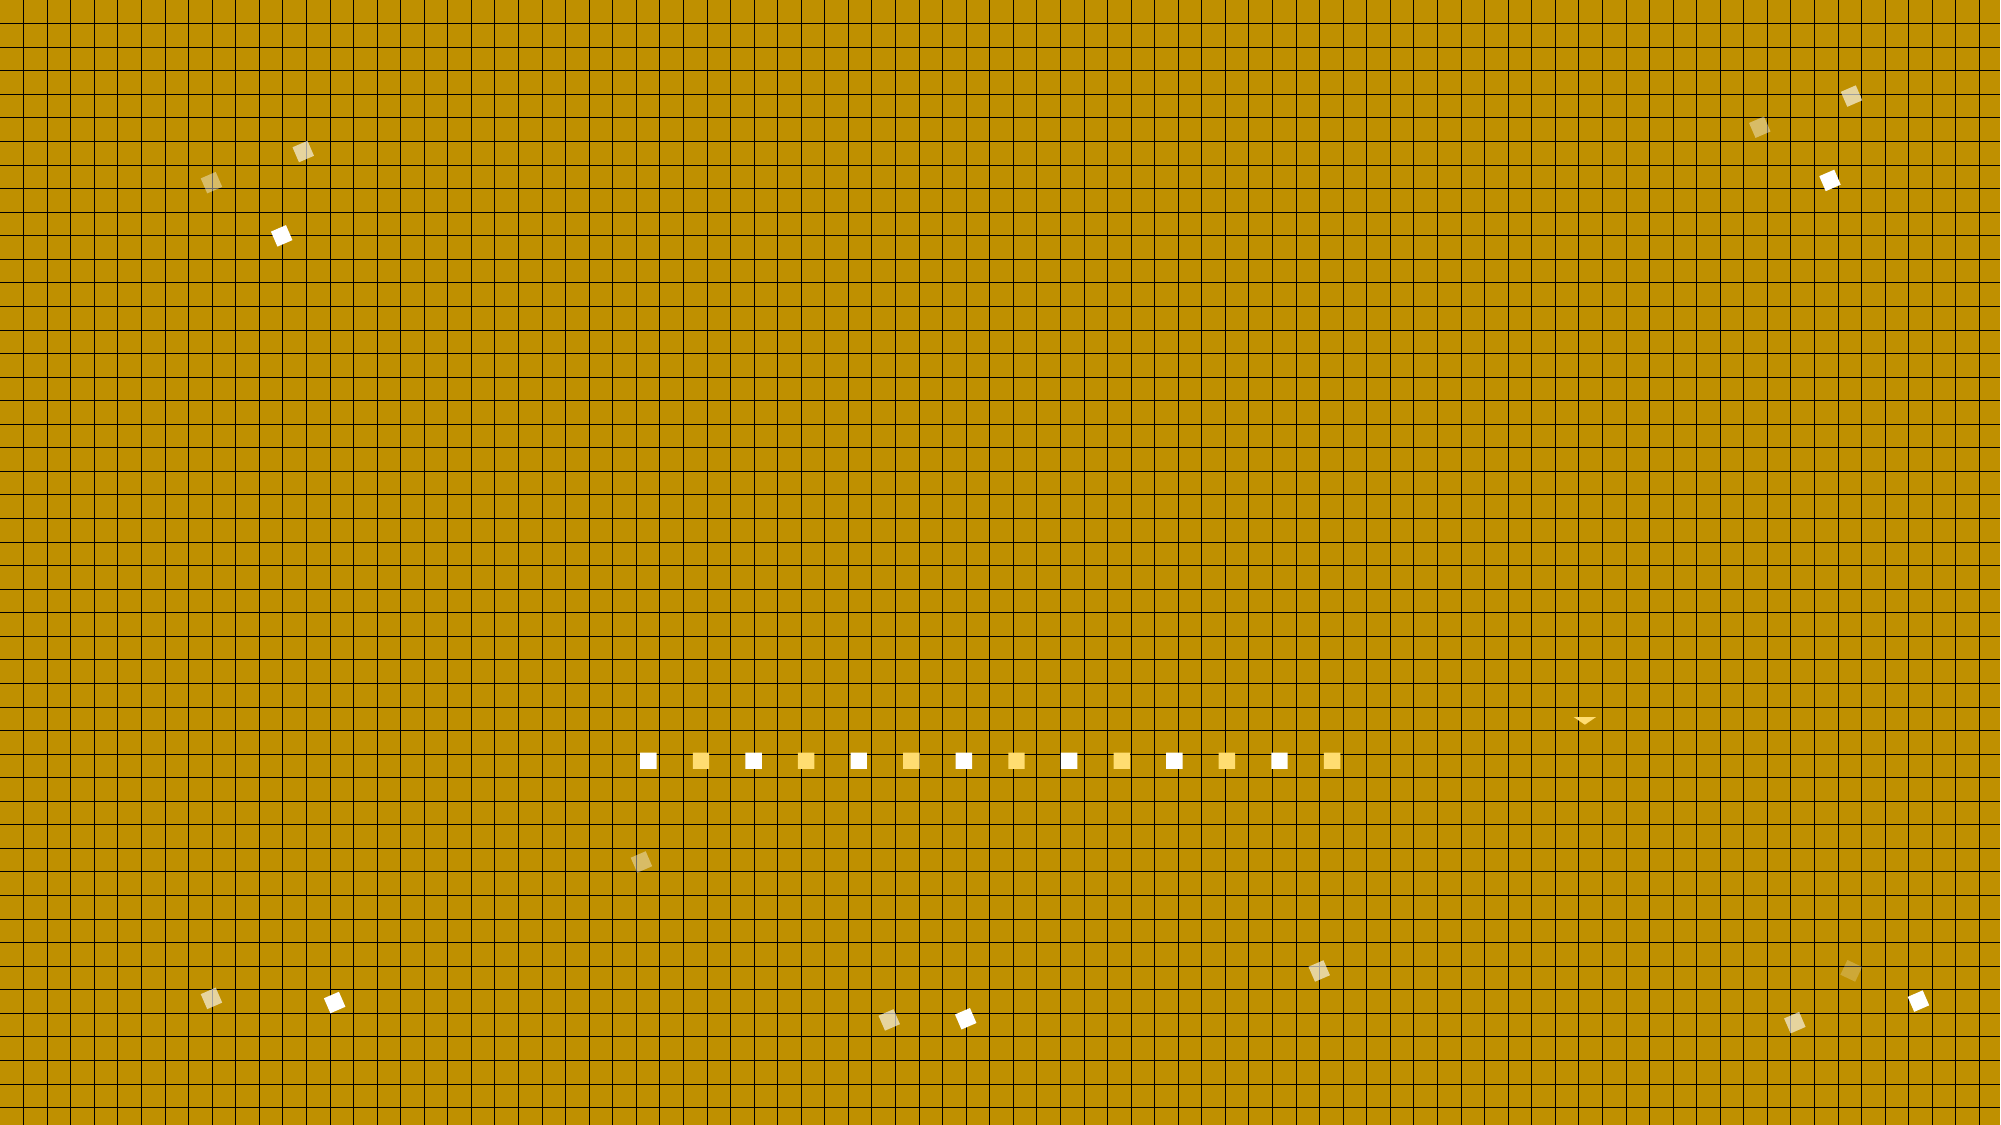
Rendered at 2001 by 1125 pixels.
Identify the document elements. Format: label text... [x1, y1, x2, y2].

text_box [902, 752, 921, 770]
text_box [1906, 988, 1931, 1014]
text_box [692, 752, 710, 770]
text_box [1323, 752, 1341, 770]
text_box [199, 986, 224, 1011]
text_box [639, 752, 658, 770]
text_box [1113, 752, 1131, 770]
text_box [955, 752, 973, 770]
text_box [850, 752, 868, 770]
text_box [269, 223, 294, 248]
text_box Demo [630, 455, 1341, 633]
text_box [1165, 752, 1184, 770]
text_box [797, 752, 815, 770]
text_box [953, 1006, 978, 1031]
text_box [1570, 716, 1600, 726]
text_box [1307, 958, 1332, 984]
text_box [1007, 752, 1026, 770]
text_box [1839, 83, 1864, 109]
text_box [1839, 958, 1864, 984]
text_box [629, 849, 654, 875]
text_box [877, 1007, 902, 1033]
text_box [744, 752, 763, 770]
text_box [1218, 752, 1236, 770]
text_box [1817, 168, 1843, 193]
text_box [199, 170, 224, 195]
text_box [1782, 1010, 1807, 1035]
text_box [1747, 115, 1772, 140]
text_box [322, 990, 347, 1015]
text_box [291, 139, 316, 164]
text_box [1270, 752, 1289, 770]
text_box [1060, 752, 1078, 770]
